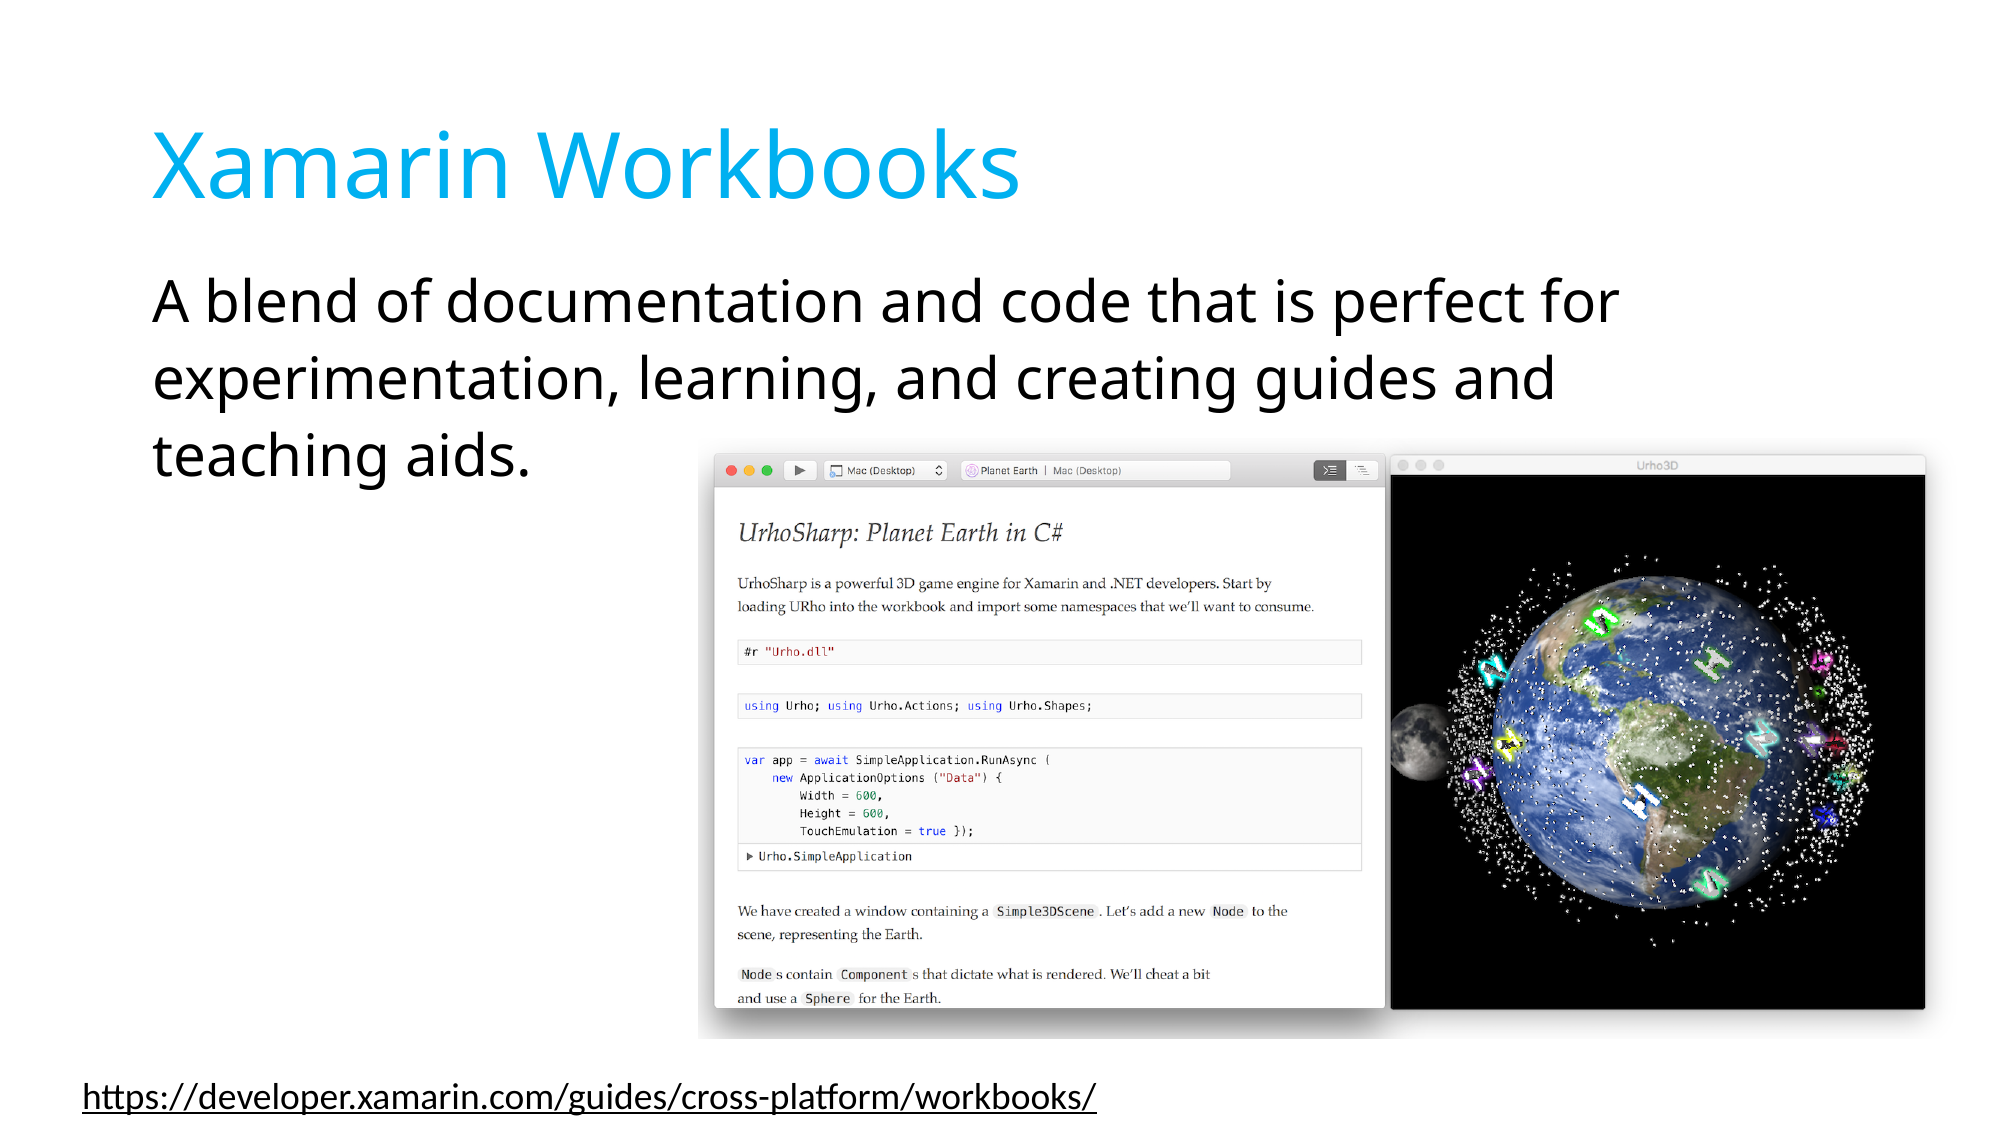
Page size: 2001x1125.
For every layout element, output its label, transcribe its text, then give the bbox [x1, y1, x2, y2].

title Xamarin Workbooks [137, 59, 1863, 278]
text_box https://developer.xamarin.com/guides/cross-platform/workbooks/ [67, 1064, 1121, 1125]
list A blend of documentation and code that is perfect for experimentation, learning, and creating guides and teaching aids. [137, 249, 1650, 1014]
picture [698, 438, 1957, 1039]
